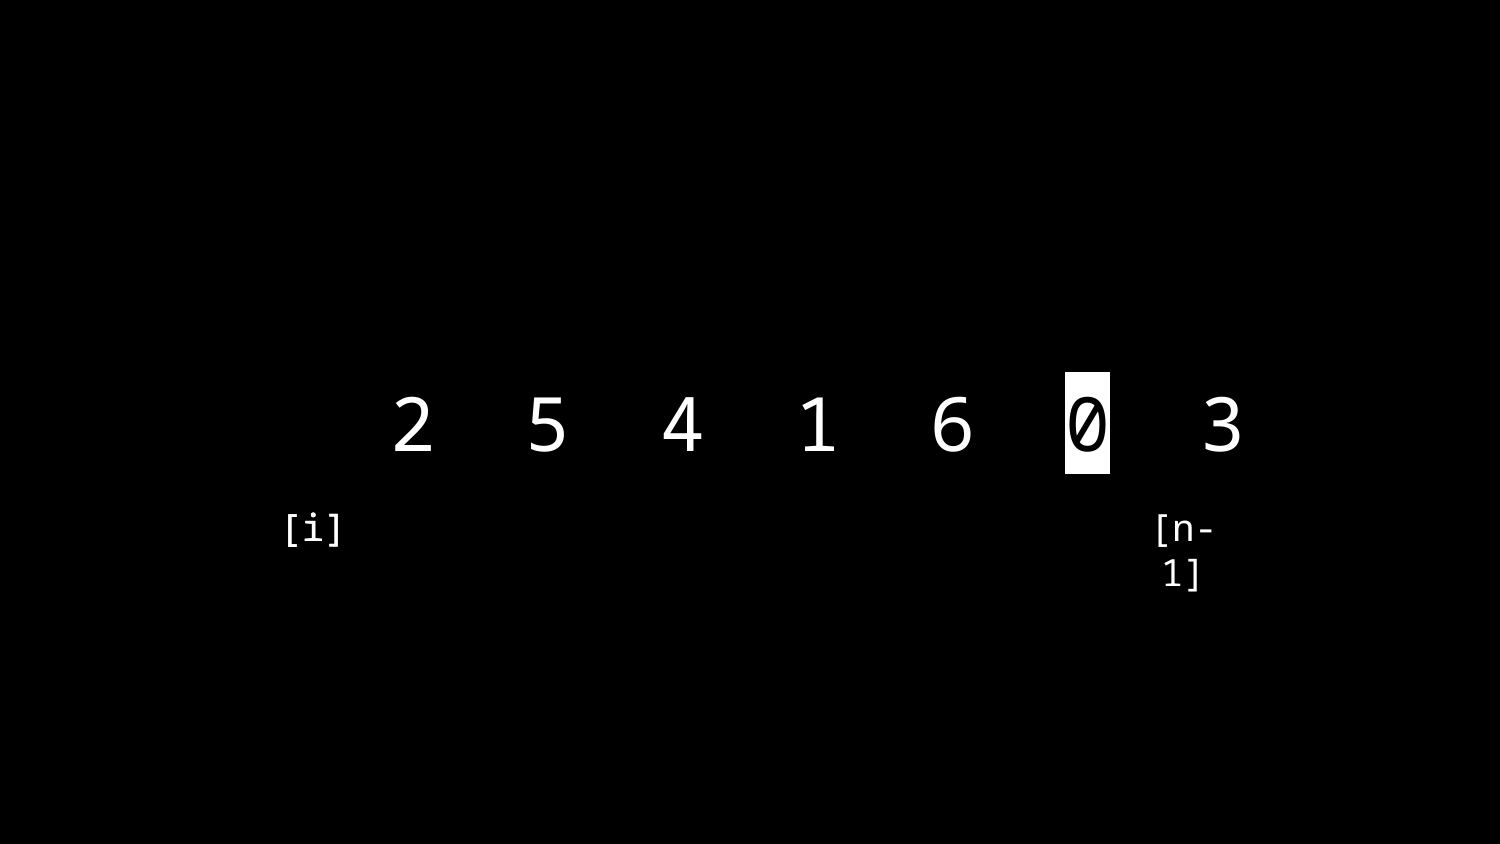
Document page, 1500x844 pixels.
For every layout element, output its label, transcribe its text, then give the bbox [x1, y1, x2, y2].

text_box [i] [255, 488, 371, 582]
text_box [n-1] [1115, 488, 1251, 582]
title 7 2 5 4 1 6 0 3 [51, 352, 1449, 491]
